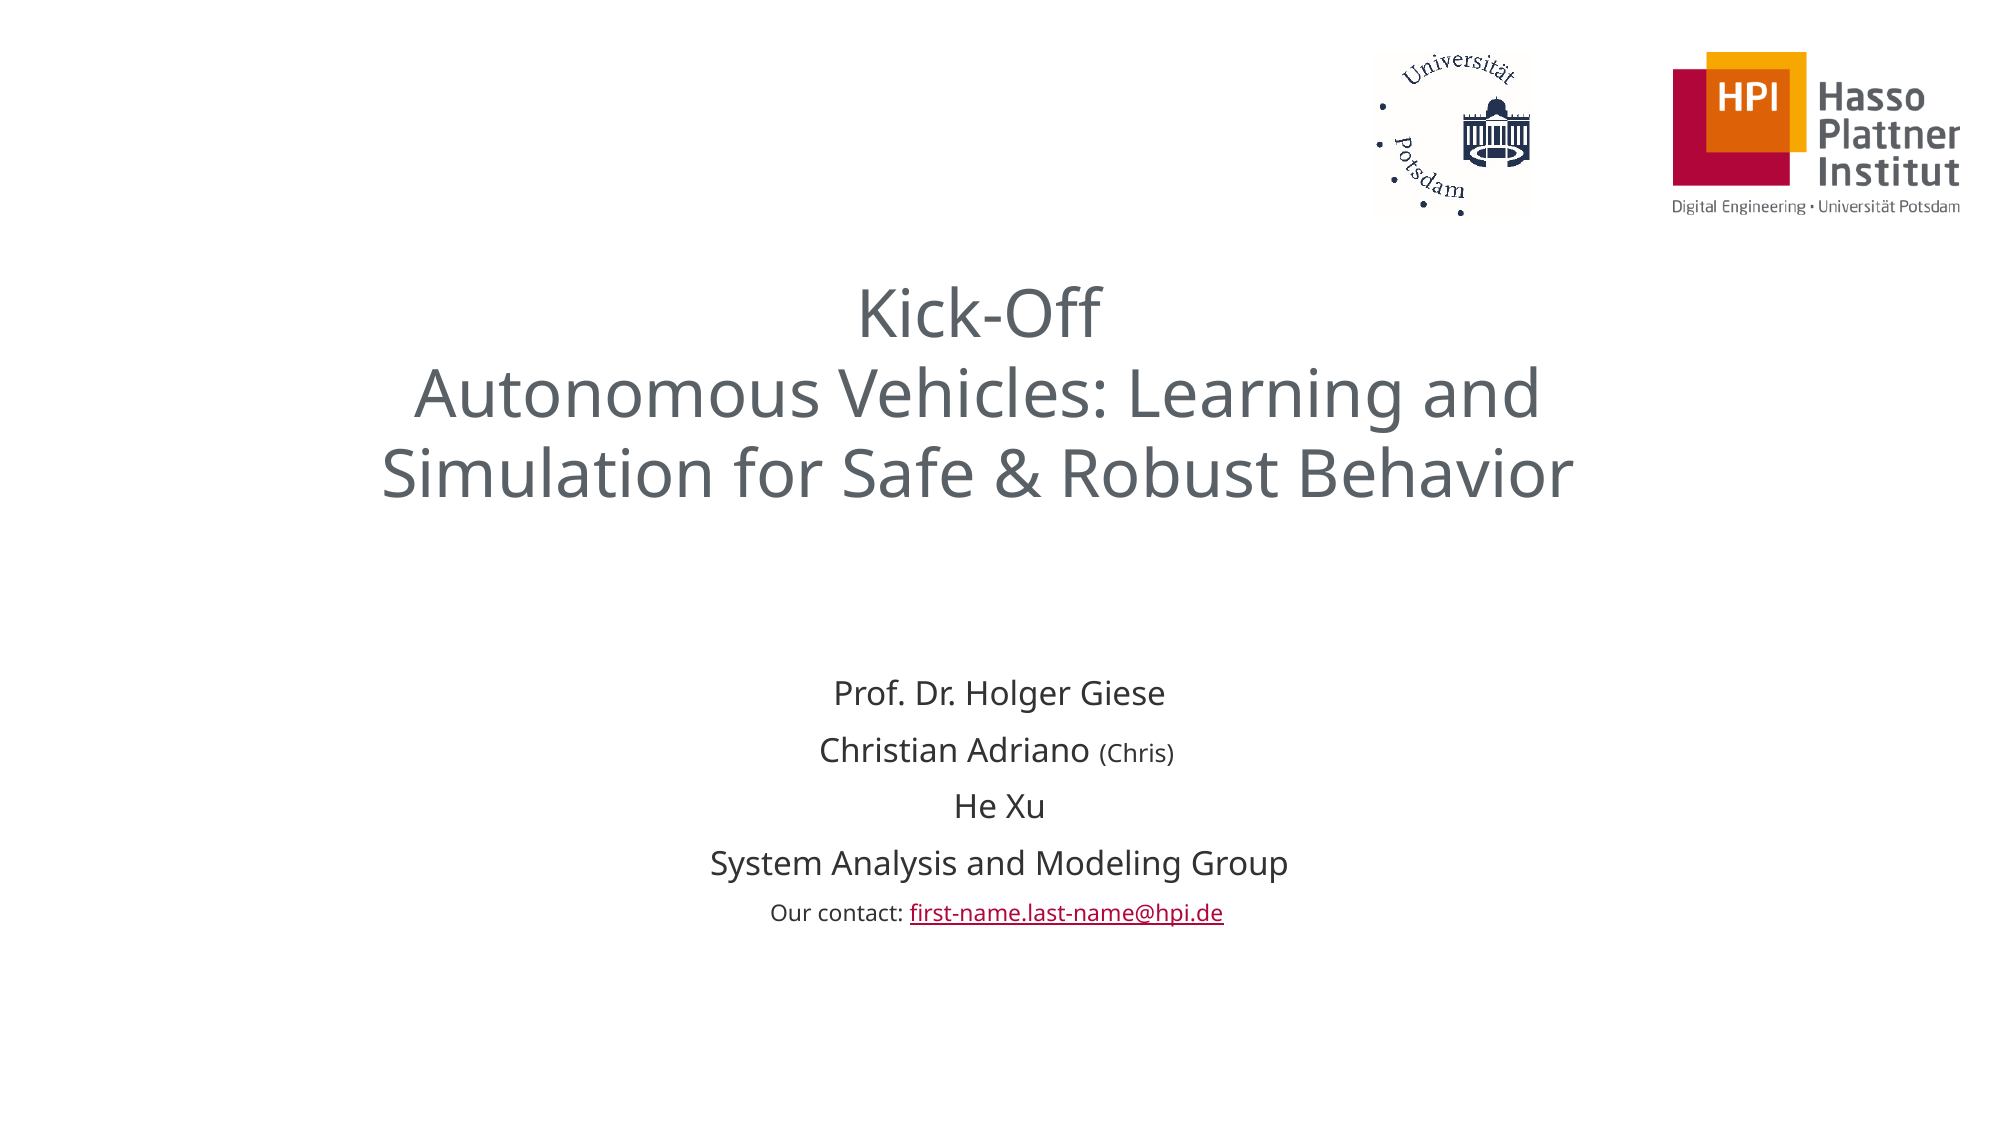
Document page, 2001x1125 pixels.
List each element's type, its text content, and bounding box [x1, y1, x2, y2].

picture [1374, 52, 1532, 218]
text_box Prof. Dr. Holger Giese Christian Adriano (Chris) He Xu System Analysis and Modeling Group Our contact: first-name.last-name@hpi.de [437, 664, 1562, 988]
picture [1673, 52, 1960, 215]
text_box Kick-Off Autonomous Vehicles: Learning and Simulation for Safe & Robust Behavior [229, 263, 1730, 665]
